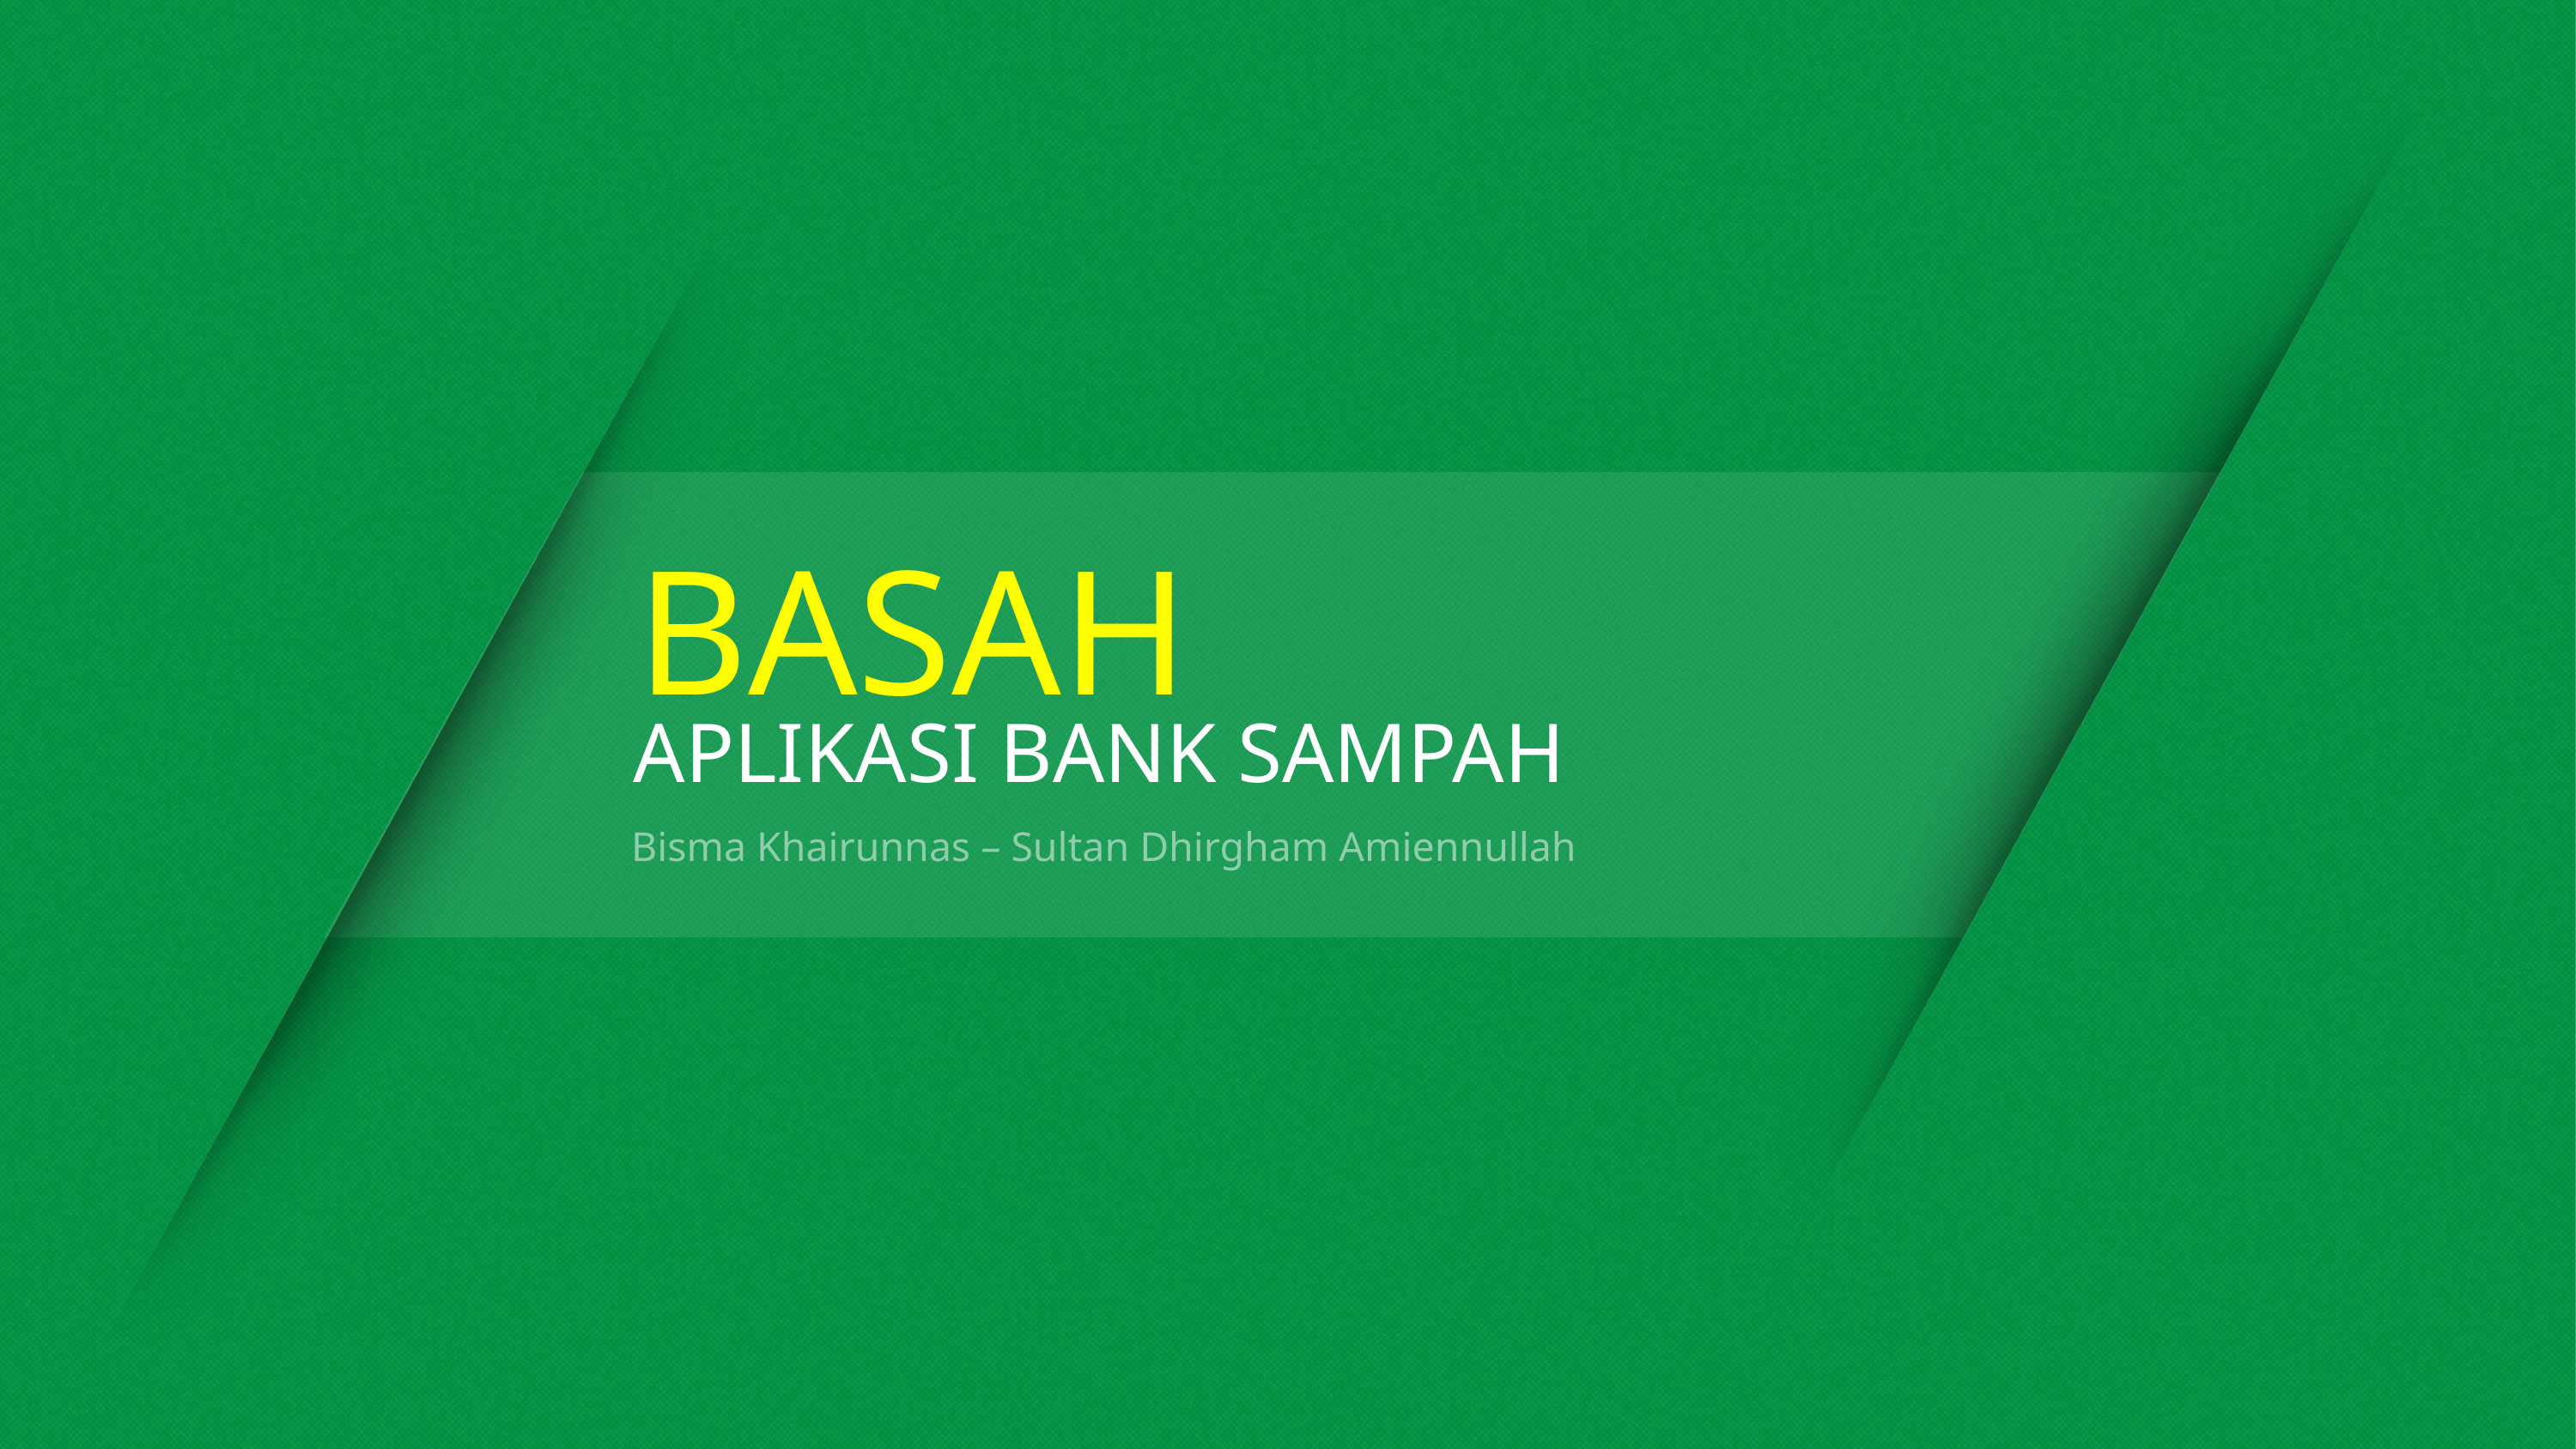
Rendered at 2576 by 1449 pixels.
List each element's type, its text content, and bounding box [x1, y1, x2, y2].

picture [0, 0, 2576, 1449]
list Bisma Khairunnas – Sultan Dhirgham Amiennullah [618, 815, 1968, 876]
title BASAH [623, 561, 2038, 730]
subtitle APLIKASI BANK SAMPAH [621, 694, 2029, 806]
